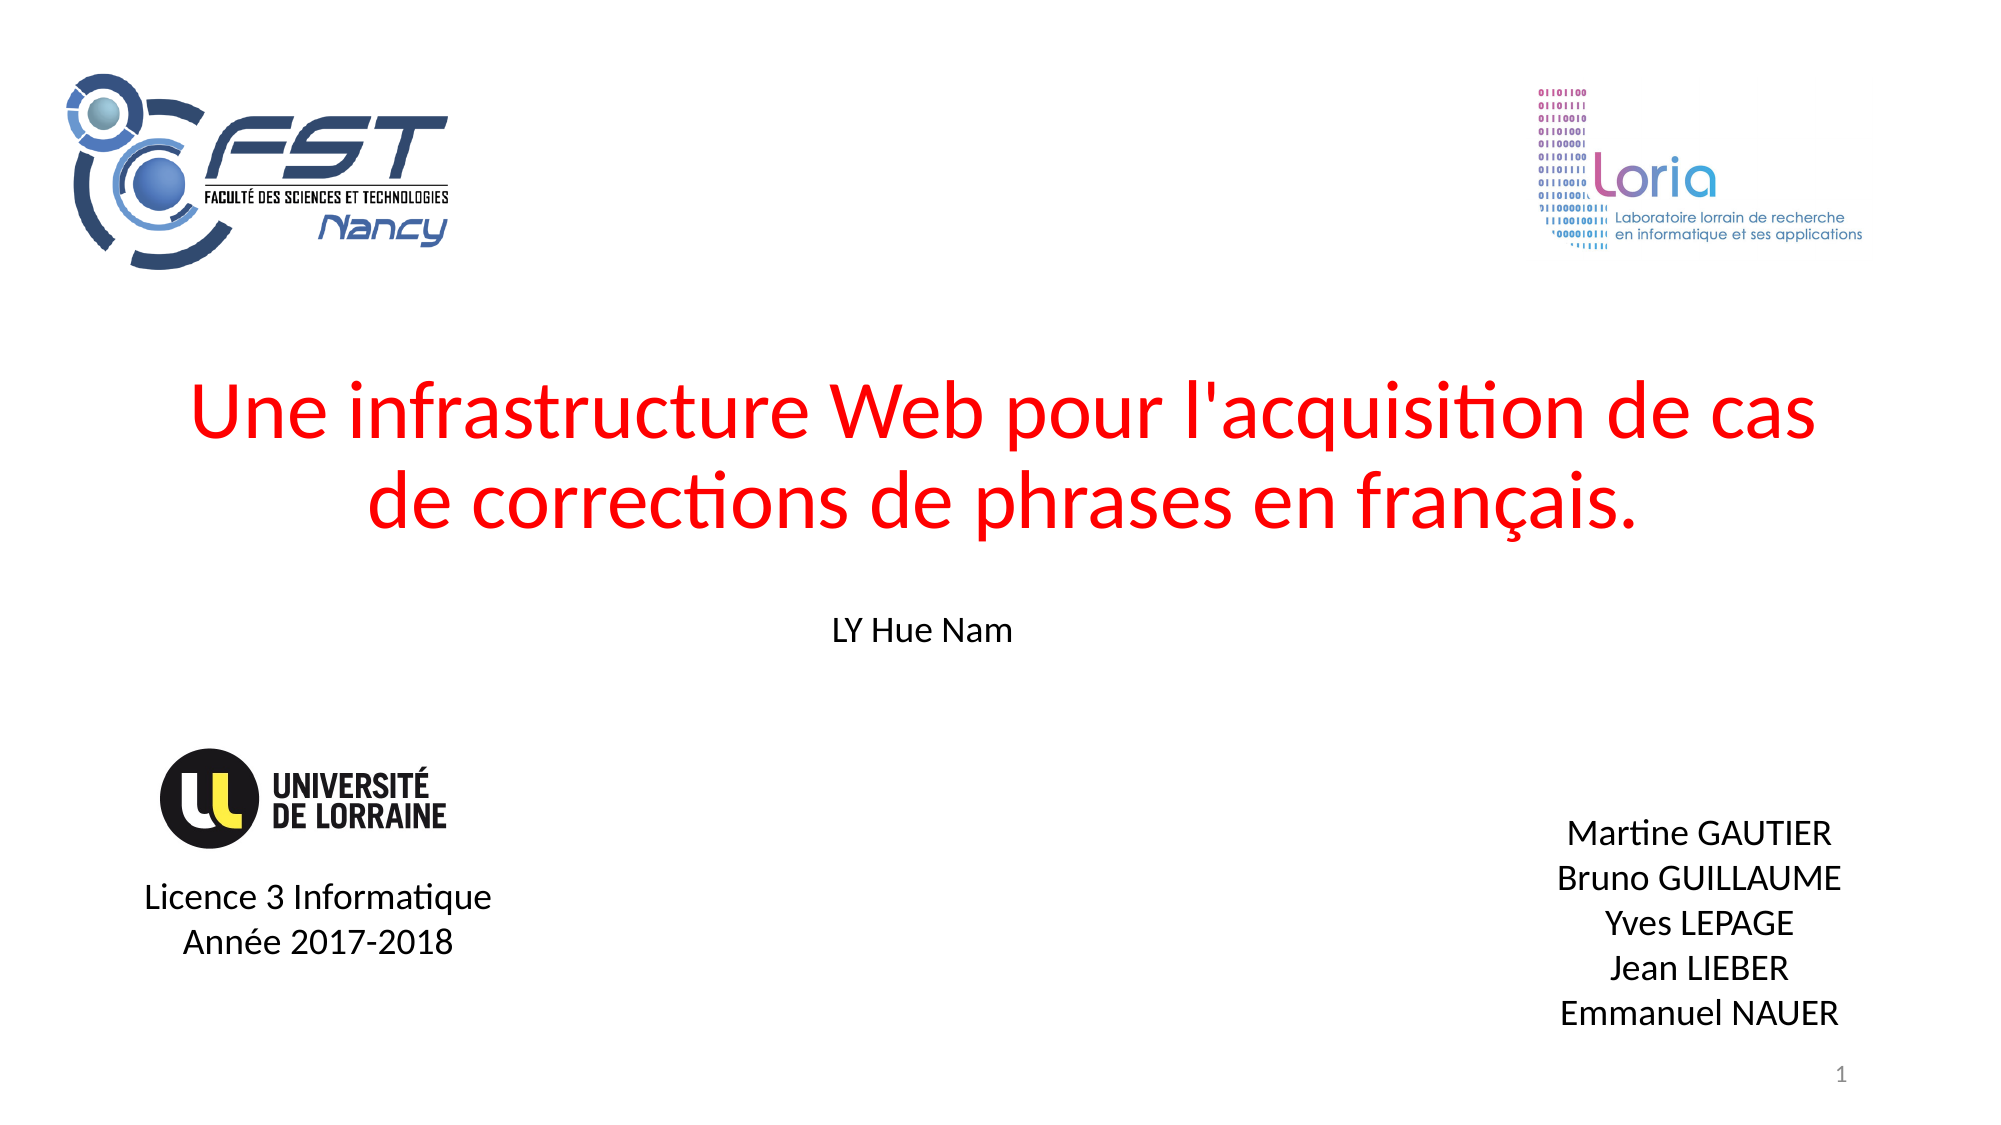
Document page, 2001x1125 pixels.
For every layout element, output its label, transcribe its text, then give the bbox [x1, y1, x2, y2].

picture [149, 726, 455, 873]
picture [59, 50, 455, 288]
text_box LY Hue Nam [817, 597, 1152, 658]
text_box Martine GAUTIER Bruno GUILLAUME Yves LEPAGE Jean LIEBER Emmanuel NAUER [1482, 800, 1917, 1041]
slide_number 1 [1412, 1042, 1863, 1103]
list Une infrastructure Web pour l'acquisition de cas de corrections de phrases en français. [142, 359, 1868, 628]
text_box Licence 3 Informatique Année 2017-2018 [85, 864, 552, 970]
picture [1526, 77, 1873, 261]
